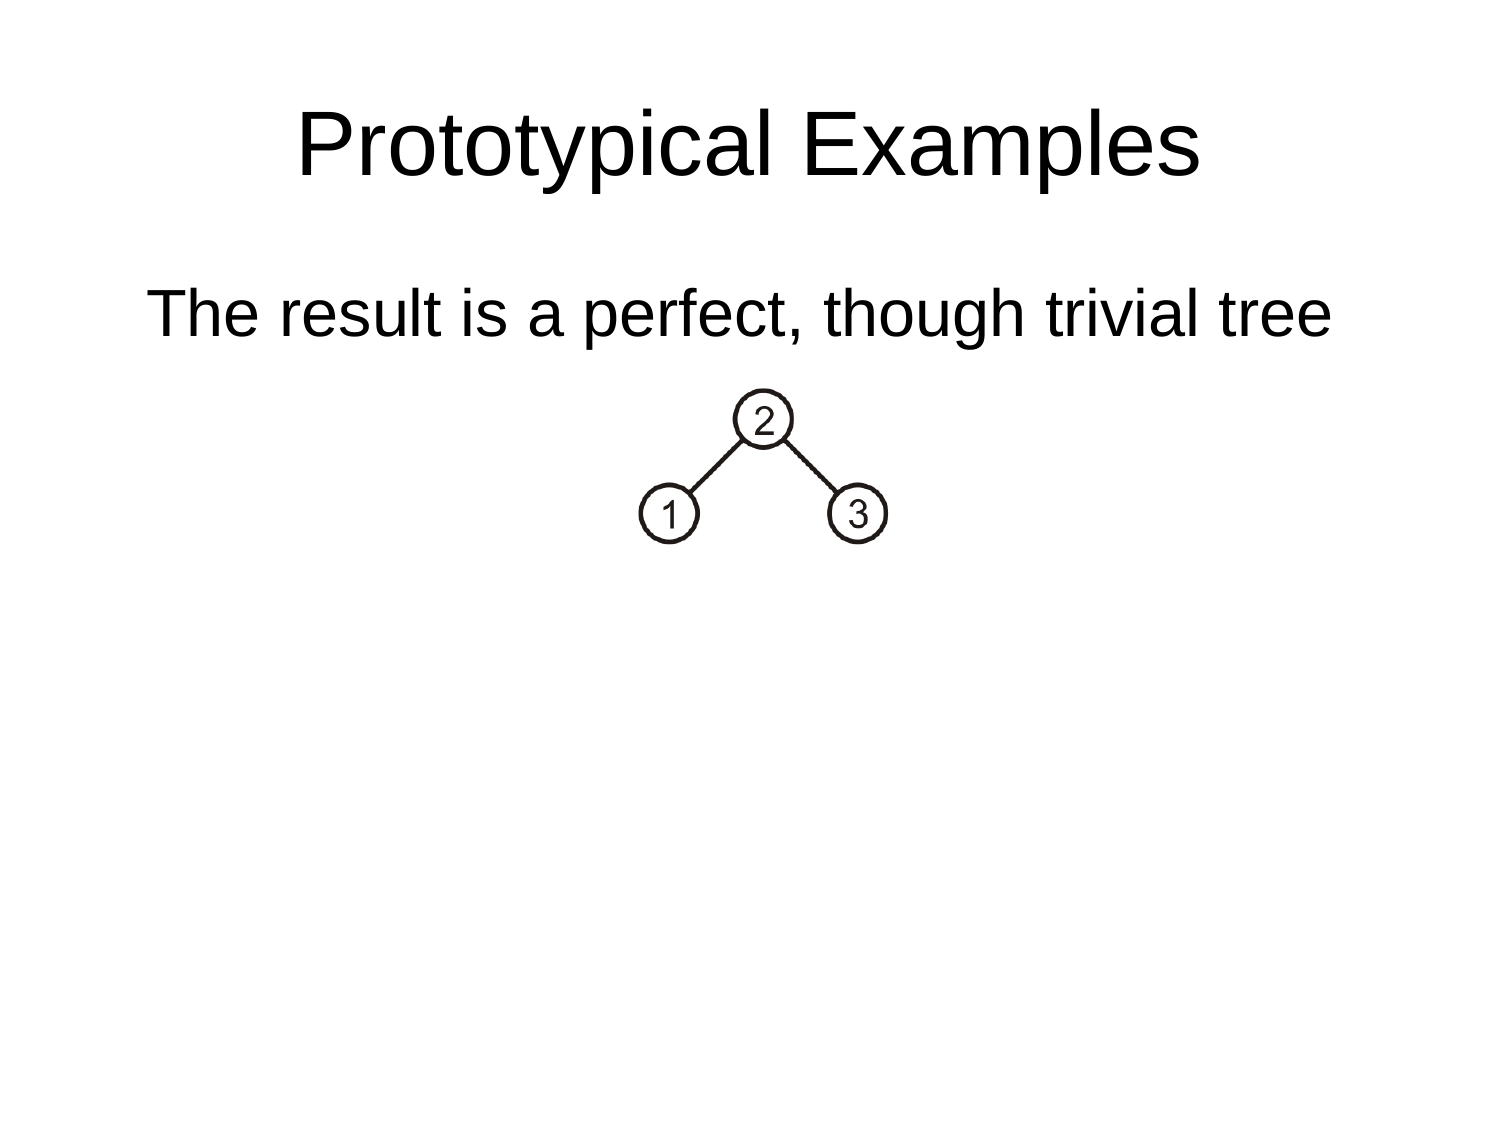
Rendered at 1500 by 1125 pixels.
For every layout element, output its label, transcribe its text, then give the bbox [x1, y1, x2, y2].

list The result is a perfect, though trivial tree [75, 262, 1425, 1005]
title Prototypical Examples [75, 45, 1425, 233]
picture [584, 381, 895, 646]
